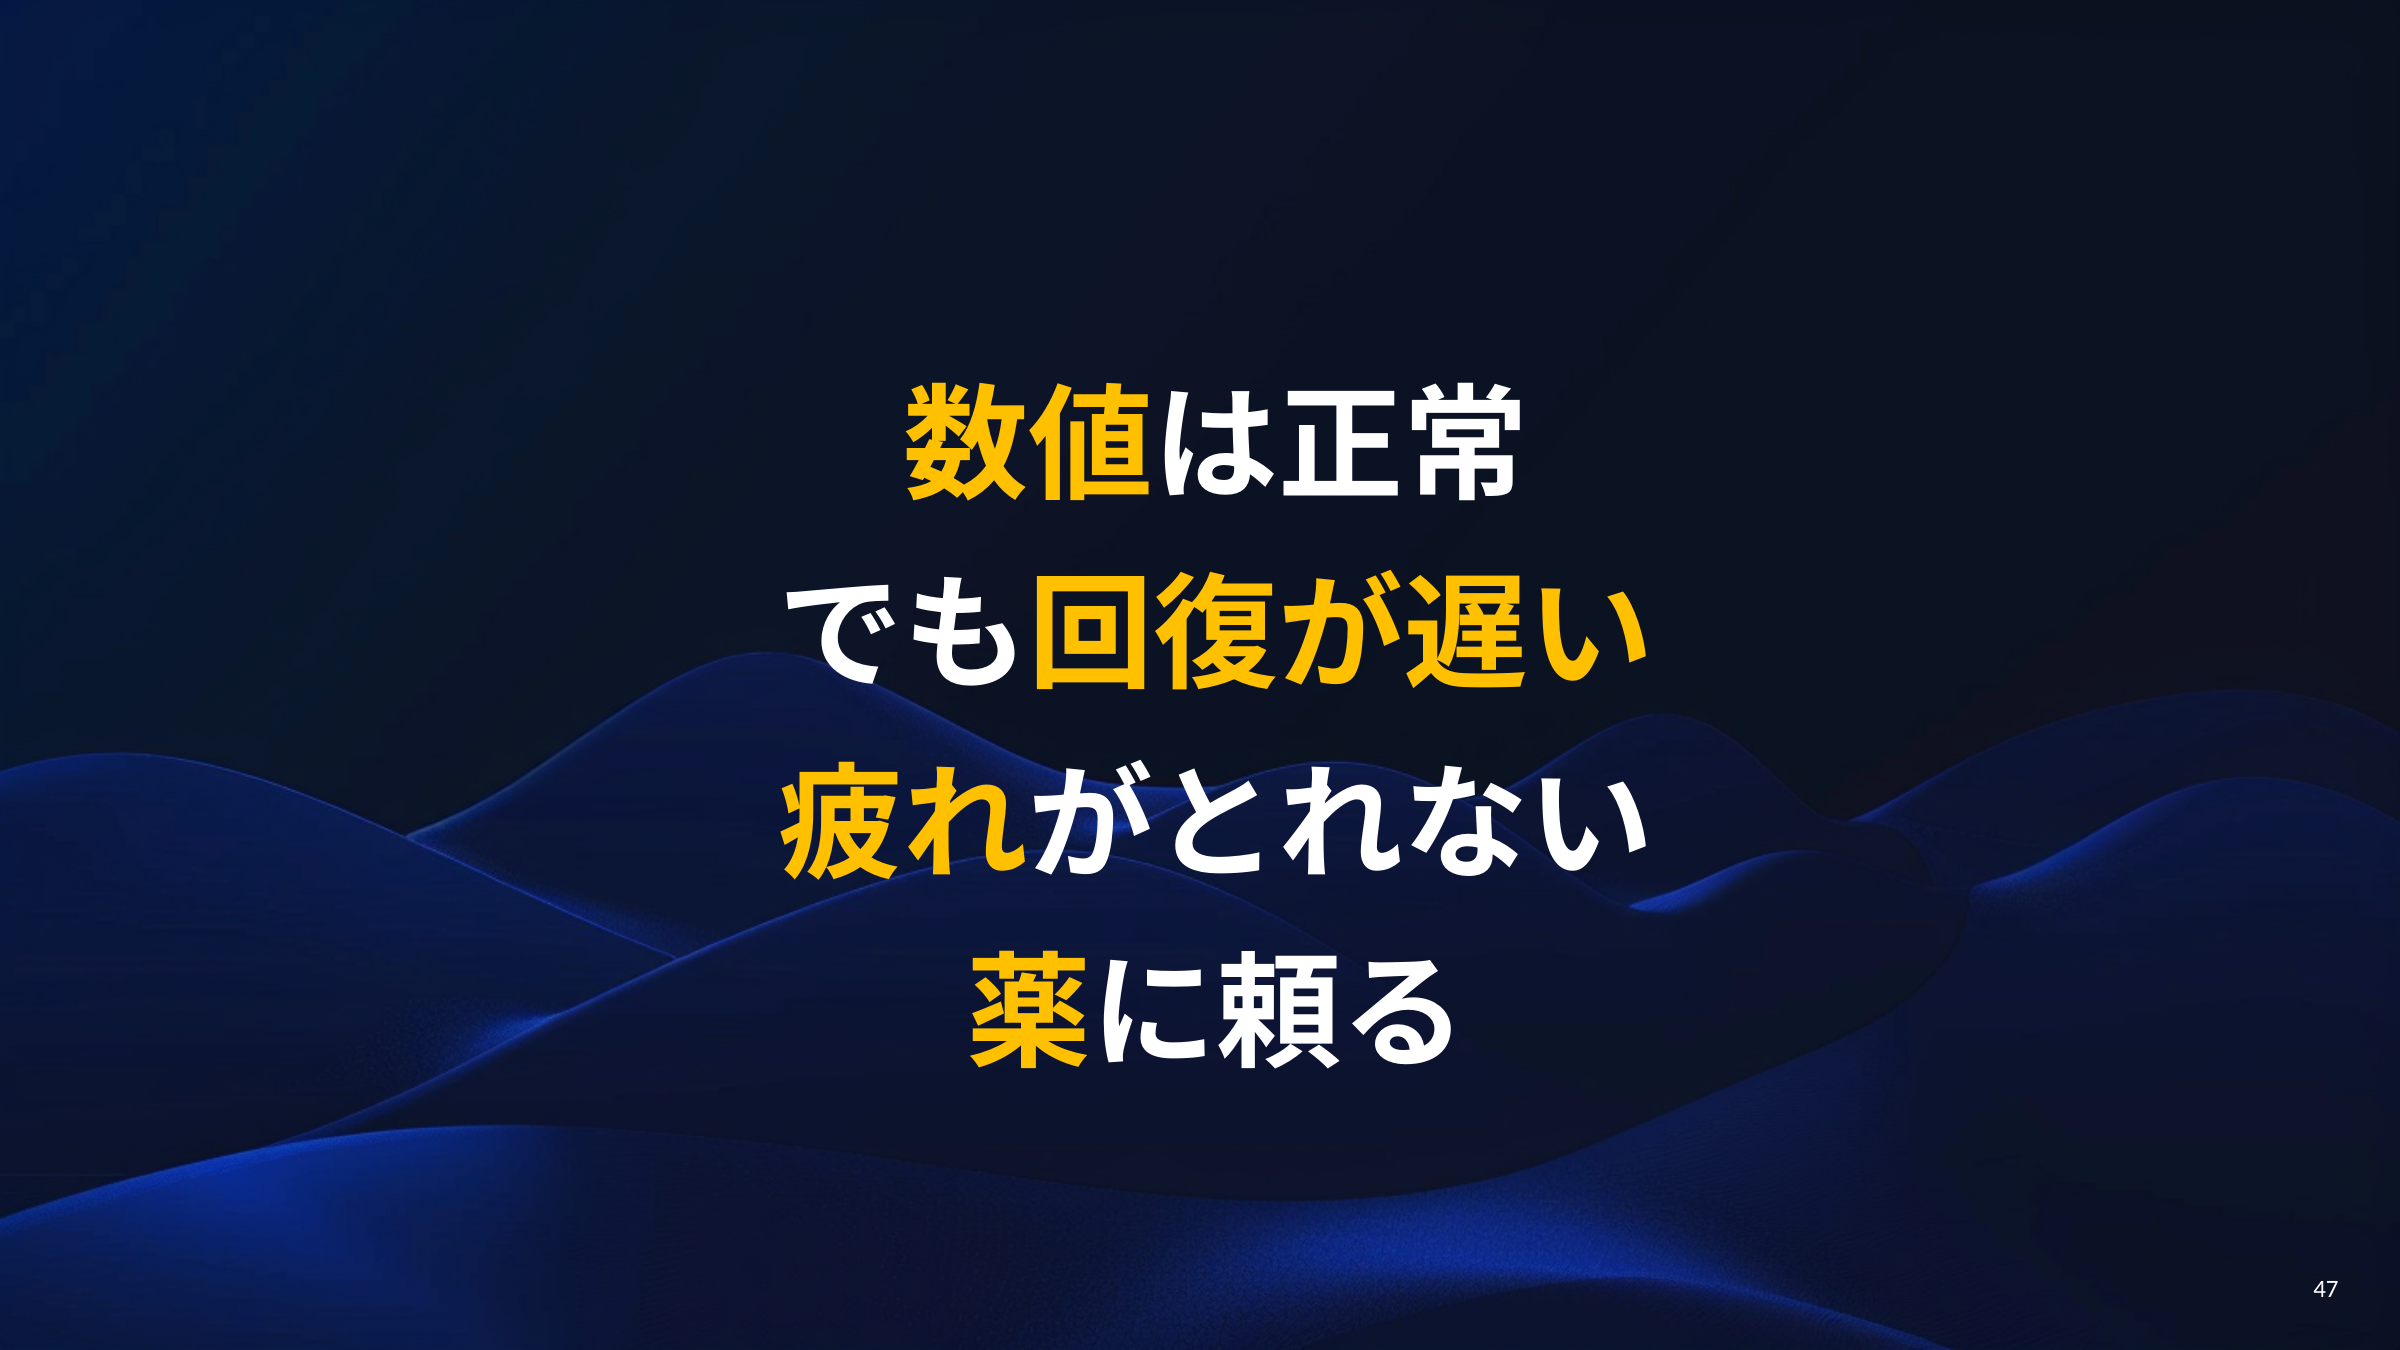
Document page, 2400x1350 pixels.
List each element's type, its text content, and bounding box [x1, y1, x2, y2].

text_box 数値は正常 でも回復が遅い 疲れがとれない 薬に頼る [796, 419, 1636, 515]
picture [0, 0, 2400, 1350]
slide_number 47 [1813, 1251, 2354, 1324]
